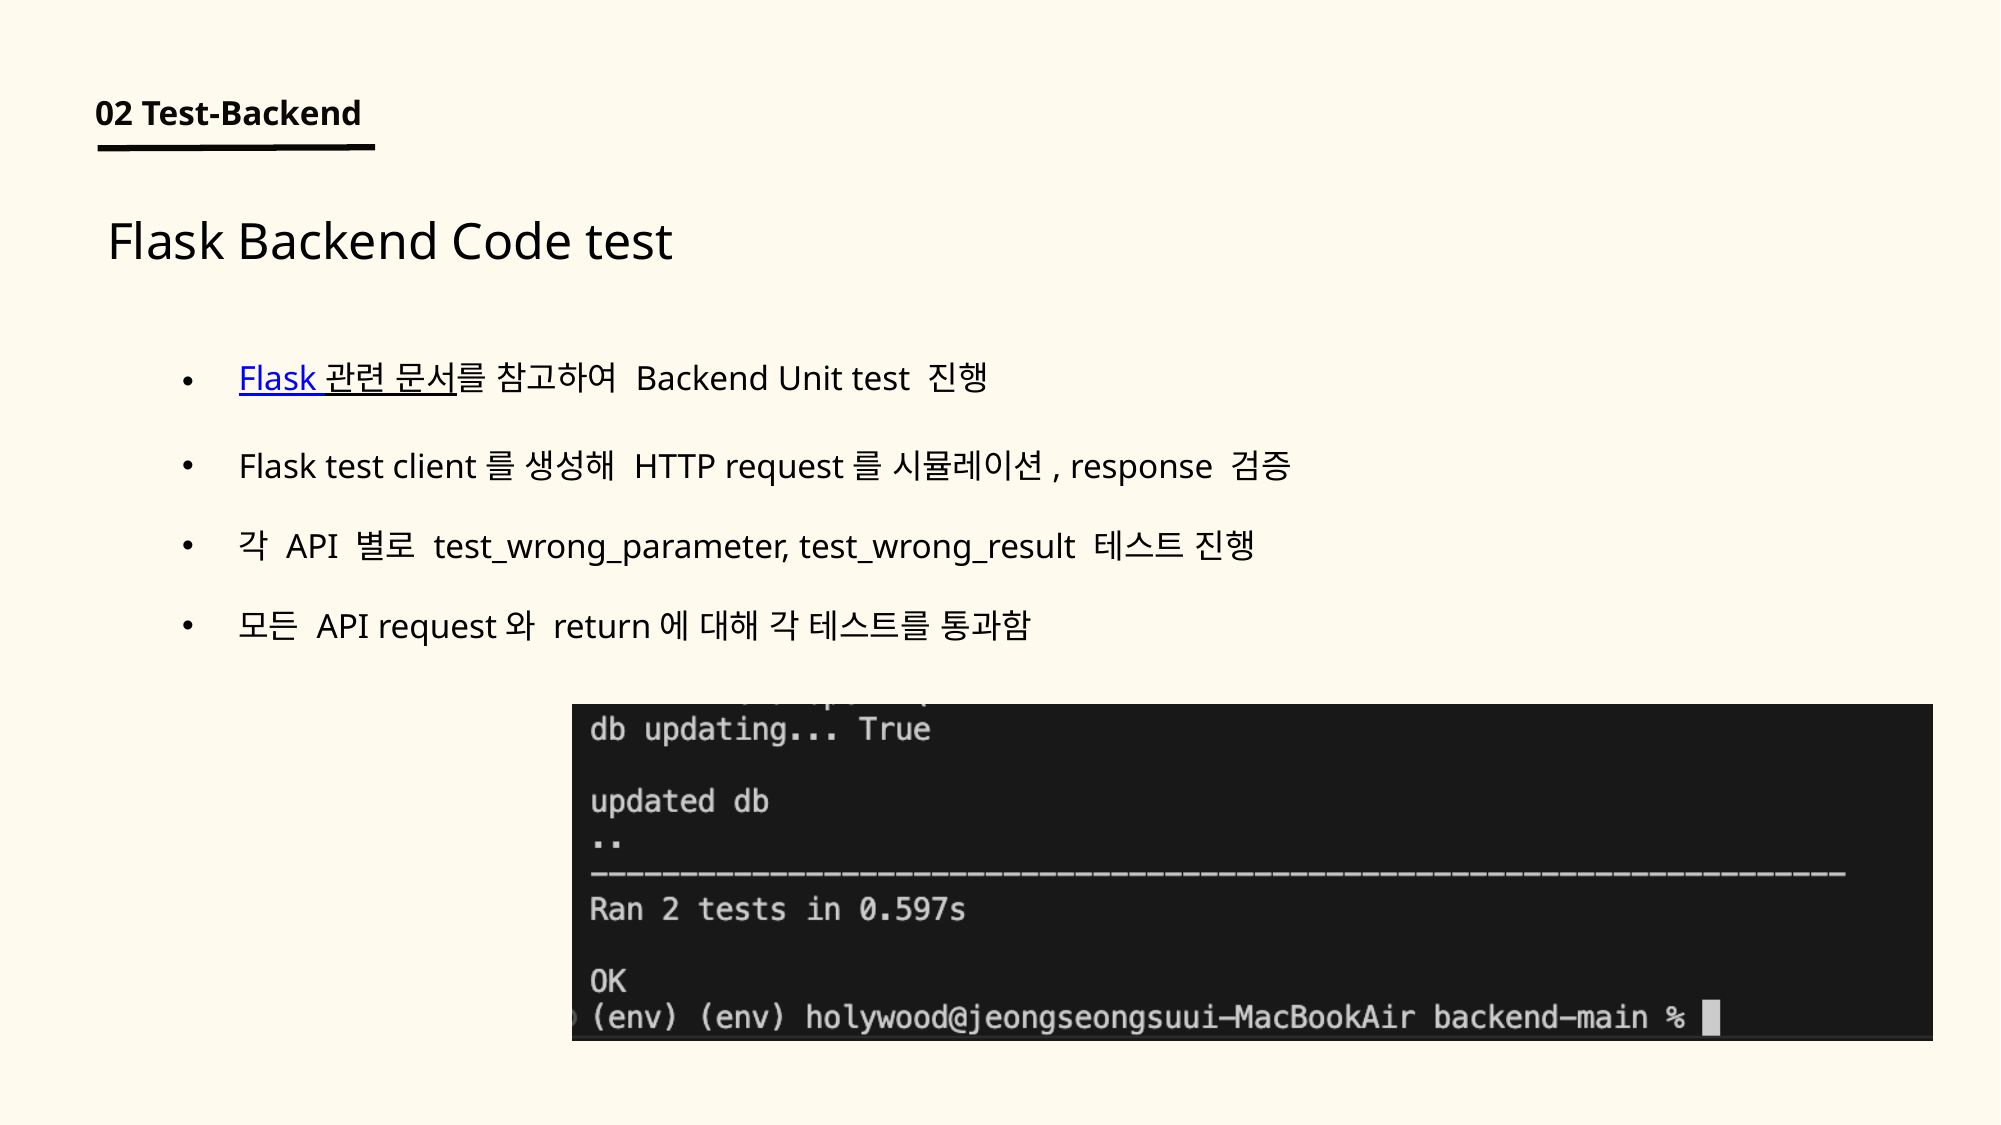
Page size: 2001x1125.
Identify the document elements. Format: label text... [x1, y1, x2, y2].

text_box 02 Test-Backend [94, 83, 486, 133]
text_box Flask Backend Code test Flask 관련 문서를 참고하여 Backend Unit test 진행 Flask test client를 생성해 HTTP request를 시뮬레이션, response 검증 각 API 별로 test_wrong_parameter, test_wrong_result 테스트 진행 모든 API request와 return에 대해 각 테스트를 통과함 [92, 202, 1307, 653]
picture [572, 704, 1934, 1041]
